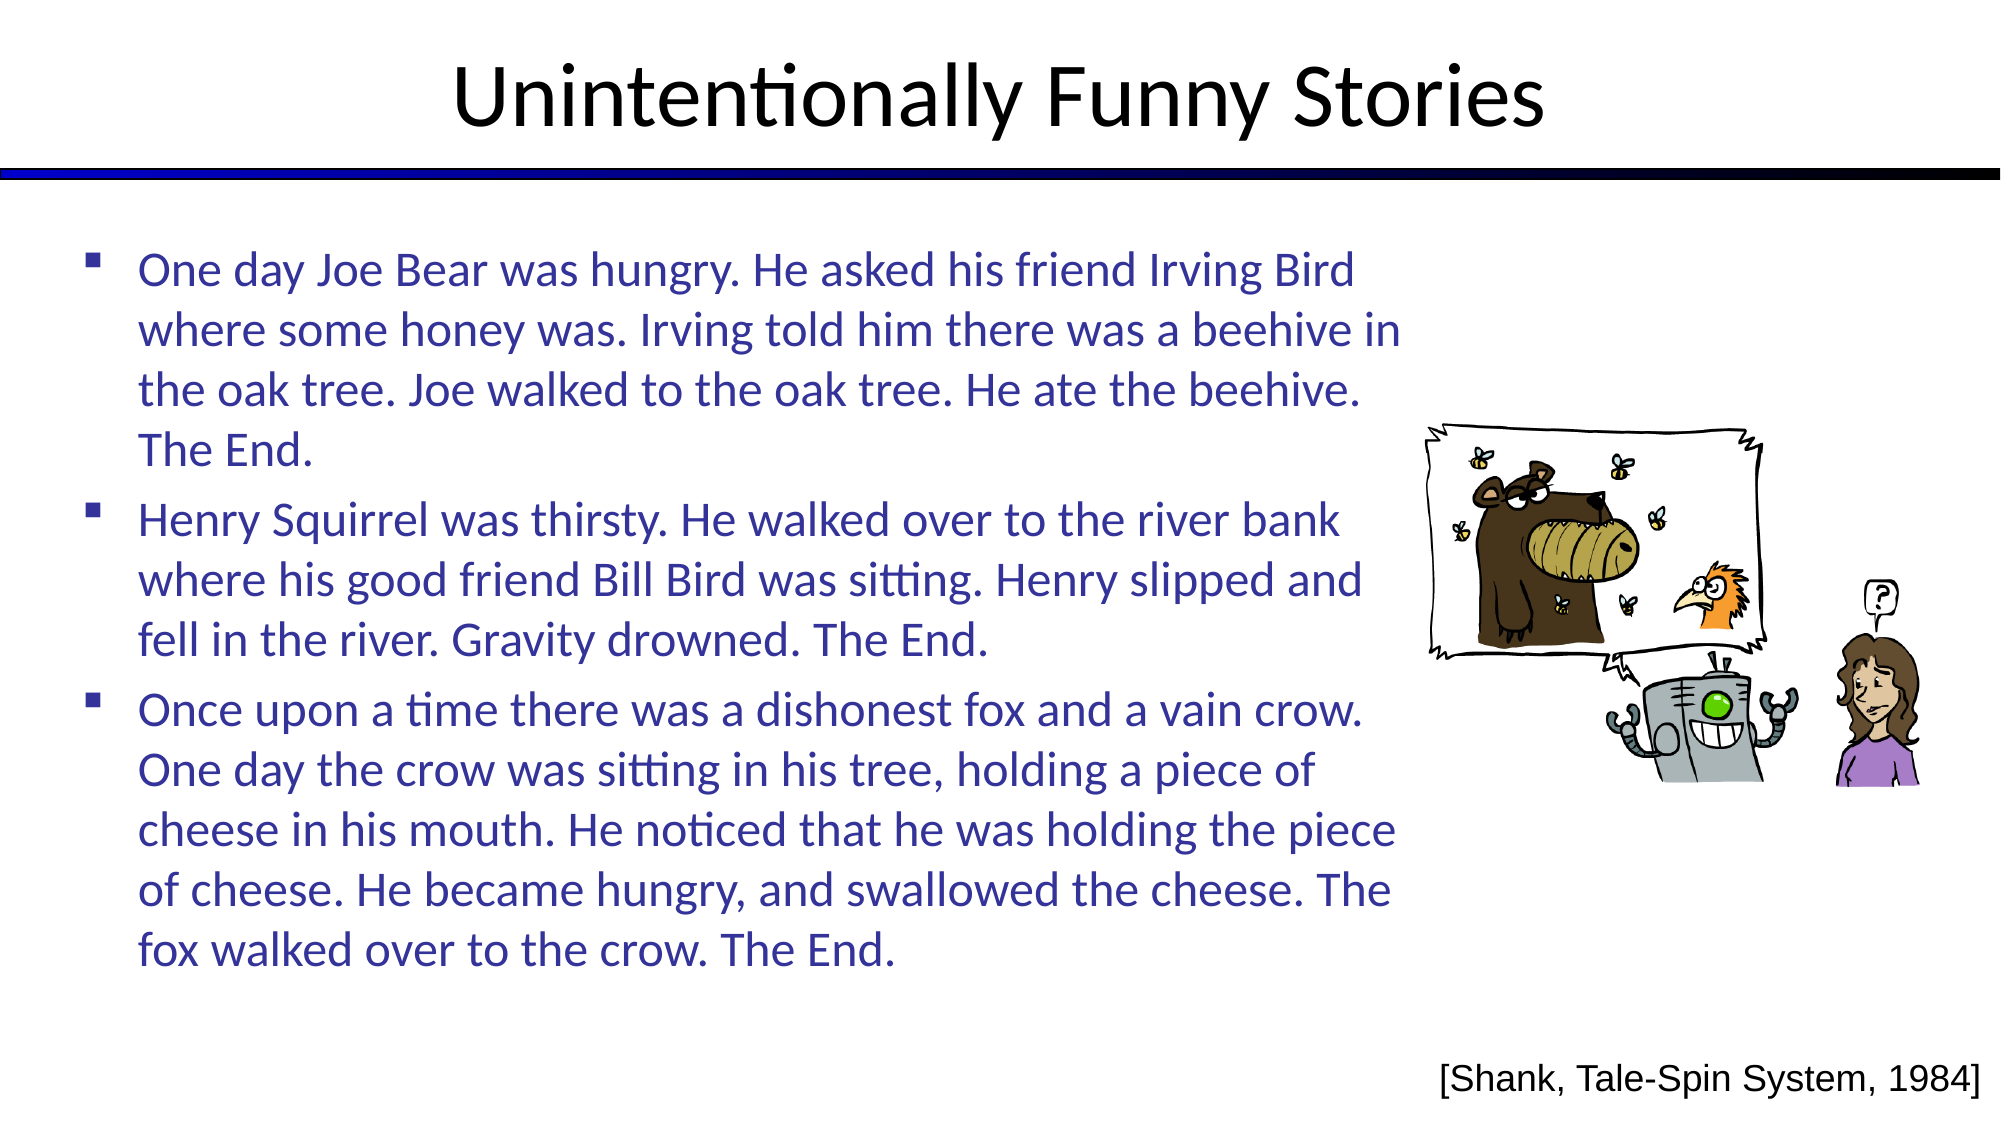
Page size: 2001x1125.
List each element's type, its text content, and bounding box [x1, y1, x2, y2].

title Unintentionally Funny Stories [0, 0, 2000, 184]
picture [1406, 399, 1931, 788]
text_box [Shank, Tale-Spin System, 1984] [1424, 1046, 1997, 1106]
list One day Joe Bear was hungry. He asked his friend Irving Bird where some honey was. Irving told him there was a beehive in the oak tree. Joe walked to the oak tree. He ate the beehive. The End. Henry Squirrel was thirsty. He walked over to the river bank where his good friend Bill Bird was sitting. Henry slipped and fell in the river. Gravity drowned. The End. Once upon a time there was a dishonest fox and a vain crow. One day the crow was sitting in his tree, holding a piece of cheese in his mouth. He noticed that he was holding the piece of cheese. He became hungry, and swallowed the cheese. The fox walked over to the crow. The End. [66, 228, 1438, 1006]
